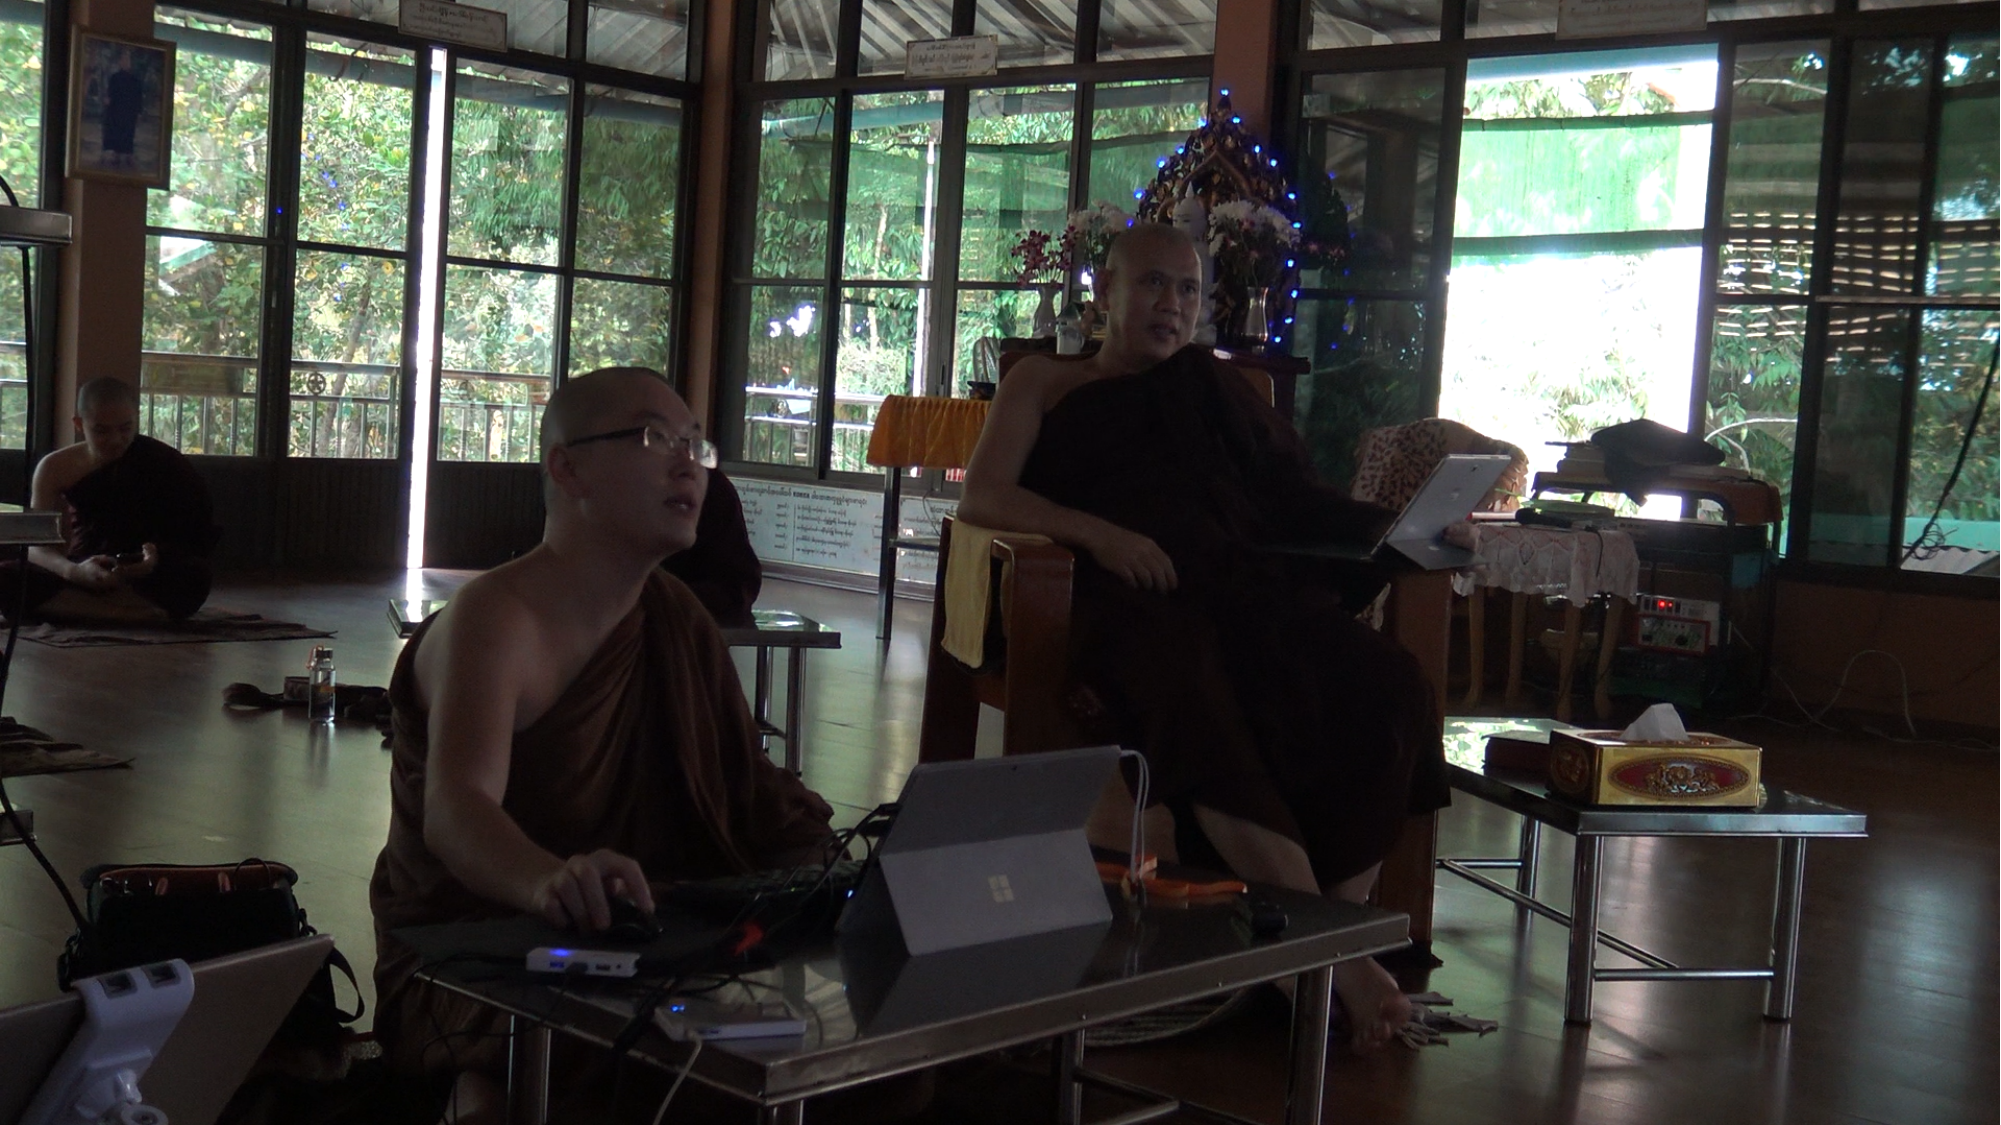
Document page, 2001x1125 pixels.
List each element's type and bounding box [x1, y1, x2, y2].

list [0, 0, 2000, 1125]
